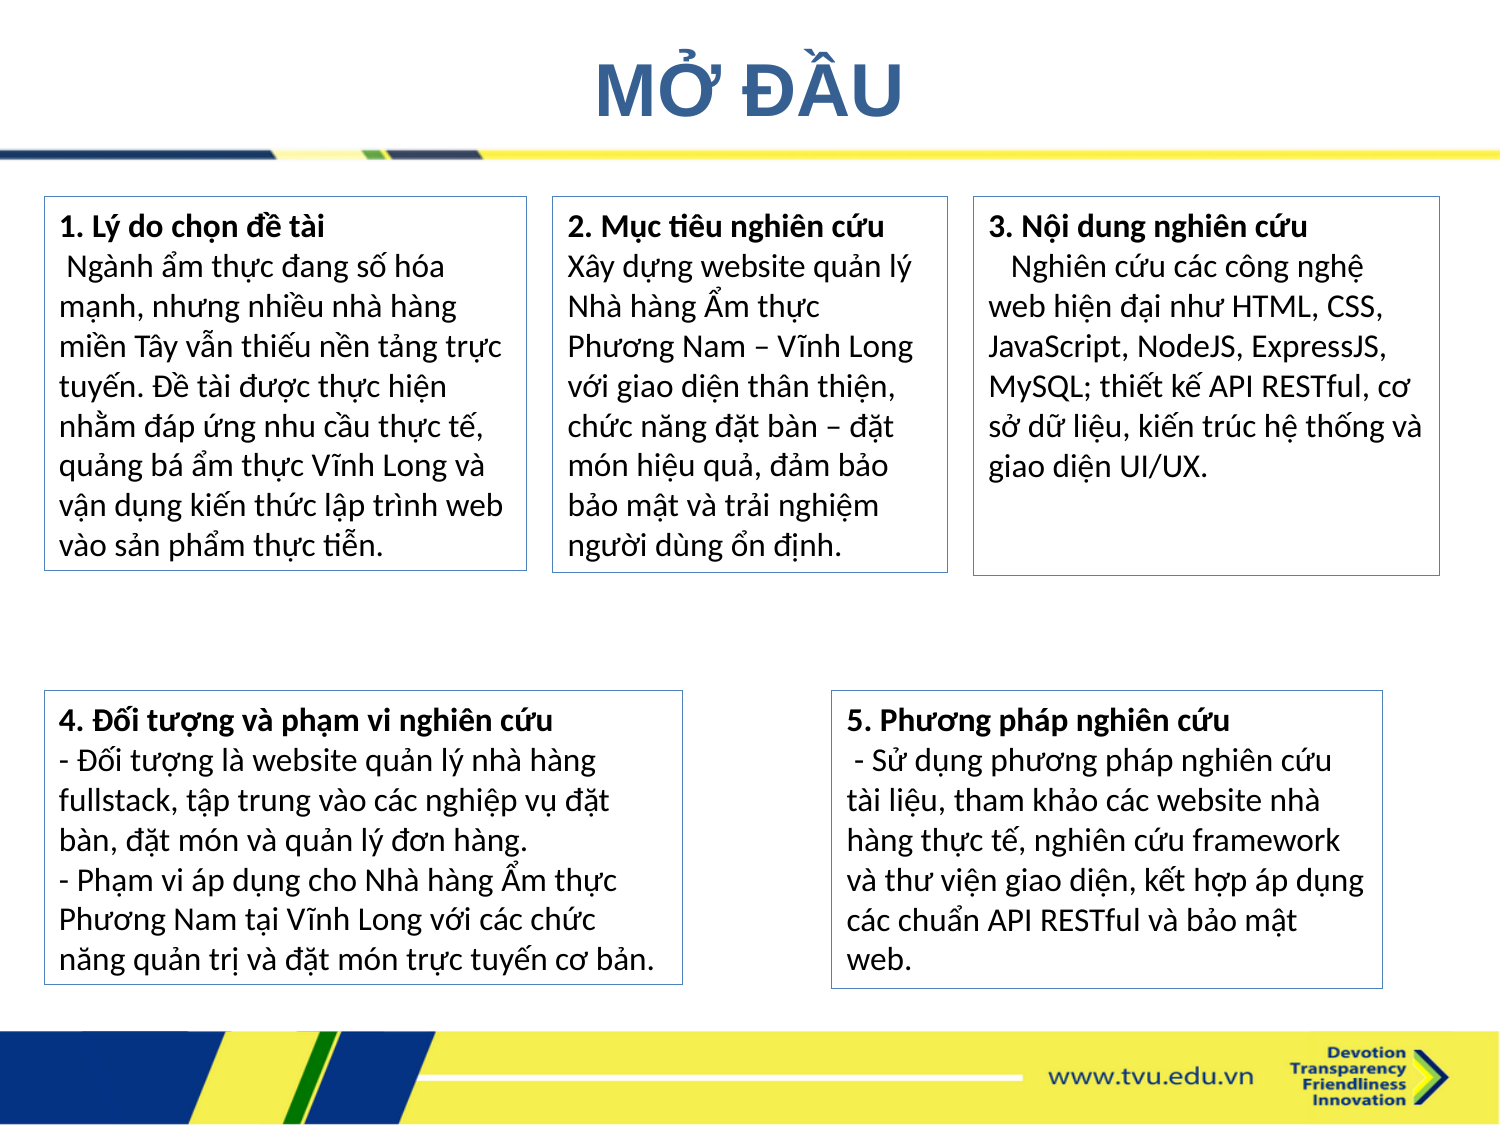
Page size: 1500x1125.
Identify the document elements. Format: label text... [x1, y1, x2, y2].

text_box 5. Phương pháp nghiên cứu - Sử dụng phương pháp nghiên cứu tài liệu, tham khảo các website nhà hàng thực tế, nghiên cứu framework và thư viện giao diện, kết hợp áp dụng các chuẩn API RESTful và bảo mật web. [831, 690, 1383, 989]
text_box 3. Nội dung nghiên cứu Nghiên cứu các công nghệ web hiện đại như HTML, CSS, JavaScript, NodeJS, ExpressJS, MySQL; thiết kế API RESTful, cơ sở dữ liệu, kiến trúc hệ thống và giao diện UI/UX. [973, 196, 1440, 576]
picture [0, 1031, 1500, 1125]
text_box 1. Lý do chọn đề tài Ngành ẩm thực đang số hóa mạnh, nhưng nhiều nhà hàng miền Tây vẫn thiếu nền tảng trực tuyến. Đề tài được thực hiện nhằm đáp ứng nhu cầu thực tế, quảng bá ẩm thực Vĩnh Long và vận dụng kiến thức lập trình web vào sản phẩm thực tiễn. [44, 196, 527, 571]
picture [0, 147, 1500, 162]
title MỞ ĐẦU [75, 45, 1425, 129]
text_box 4. Đối tượng và phạm vi nghiên cứu - Đối tượng là website quản lý nhà hàng fullstack, tập trung vào các nghiệp vụ đặt bàn, đặt món và quản lý đơn hàng. - Phạm vi áp dụng cho Nhà hàng Ẩm thực Phương Nam tại Vĩnh Long với các chức năng quản trị và đặt món trực tuyến cơ bản. [44, 690, 683, 985]
text_box 2. Mục tiêu nghiên cứu Xây dựng website quản lý Nhà hàng Ẩm thực Phương Nam – Vĩnh Long với giao diện thân thiện, chức năng đặt bàn – đặt món hiệu quả, đảm bảo bảo mật và trải nghiệm người dùng ổn định. [552, 196, 948, 573]
